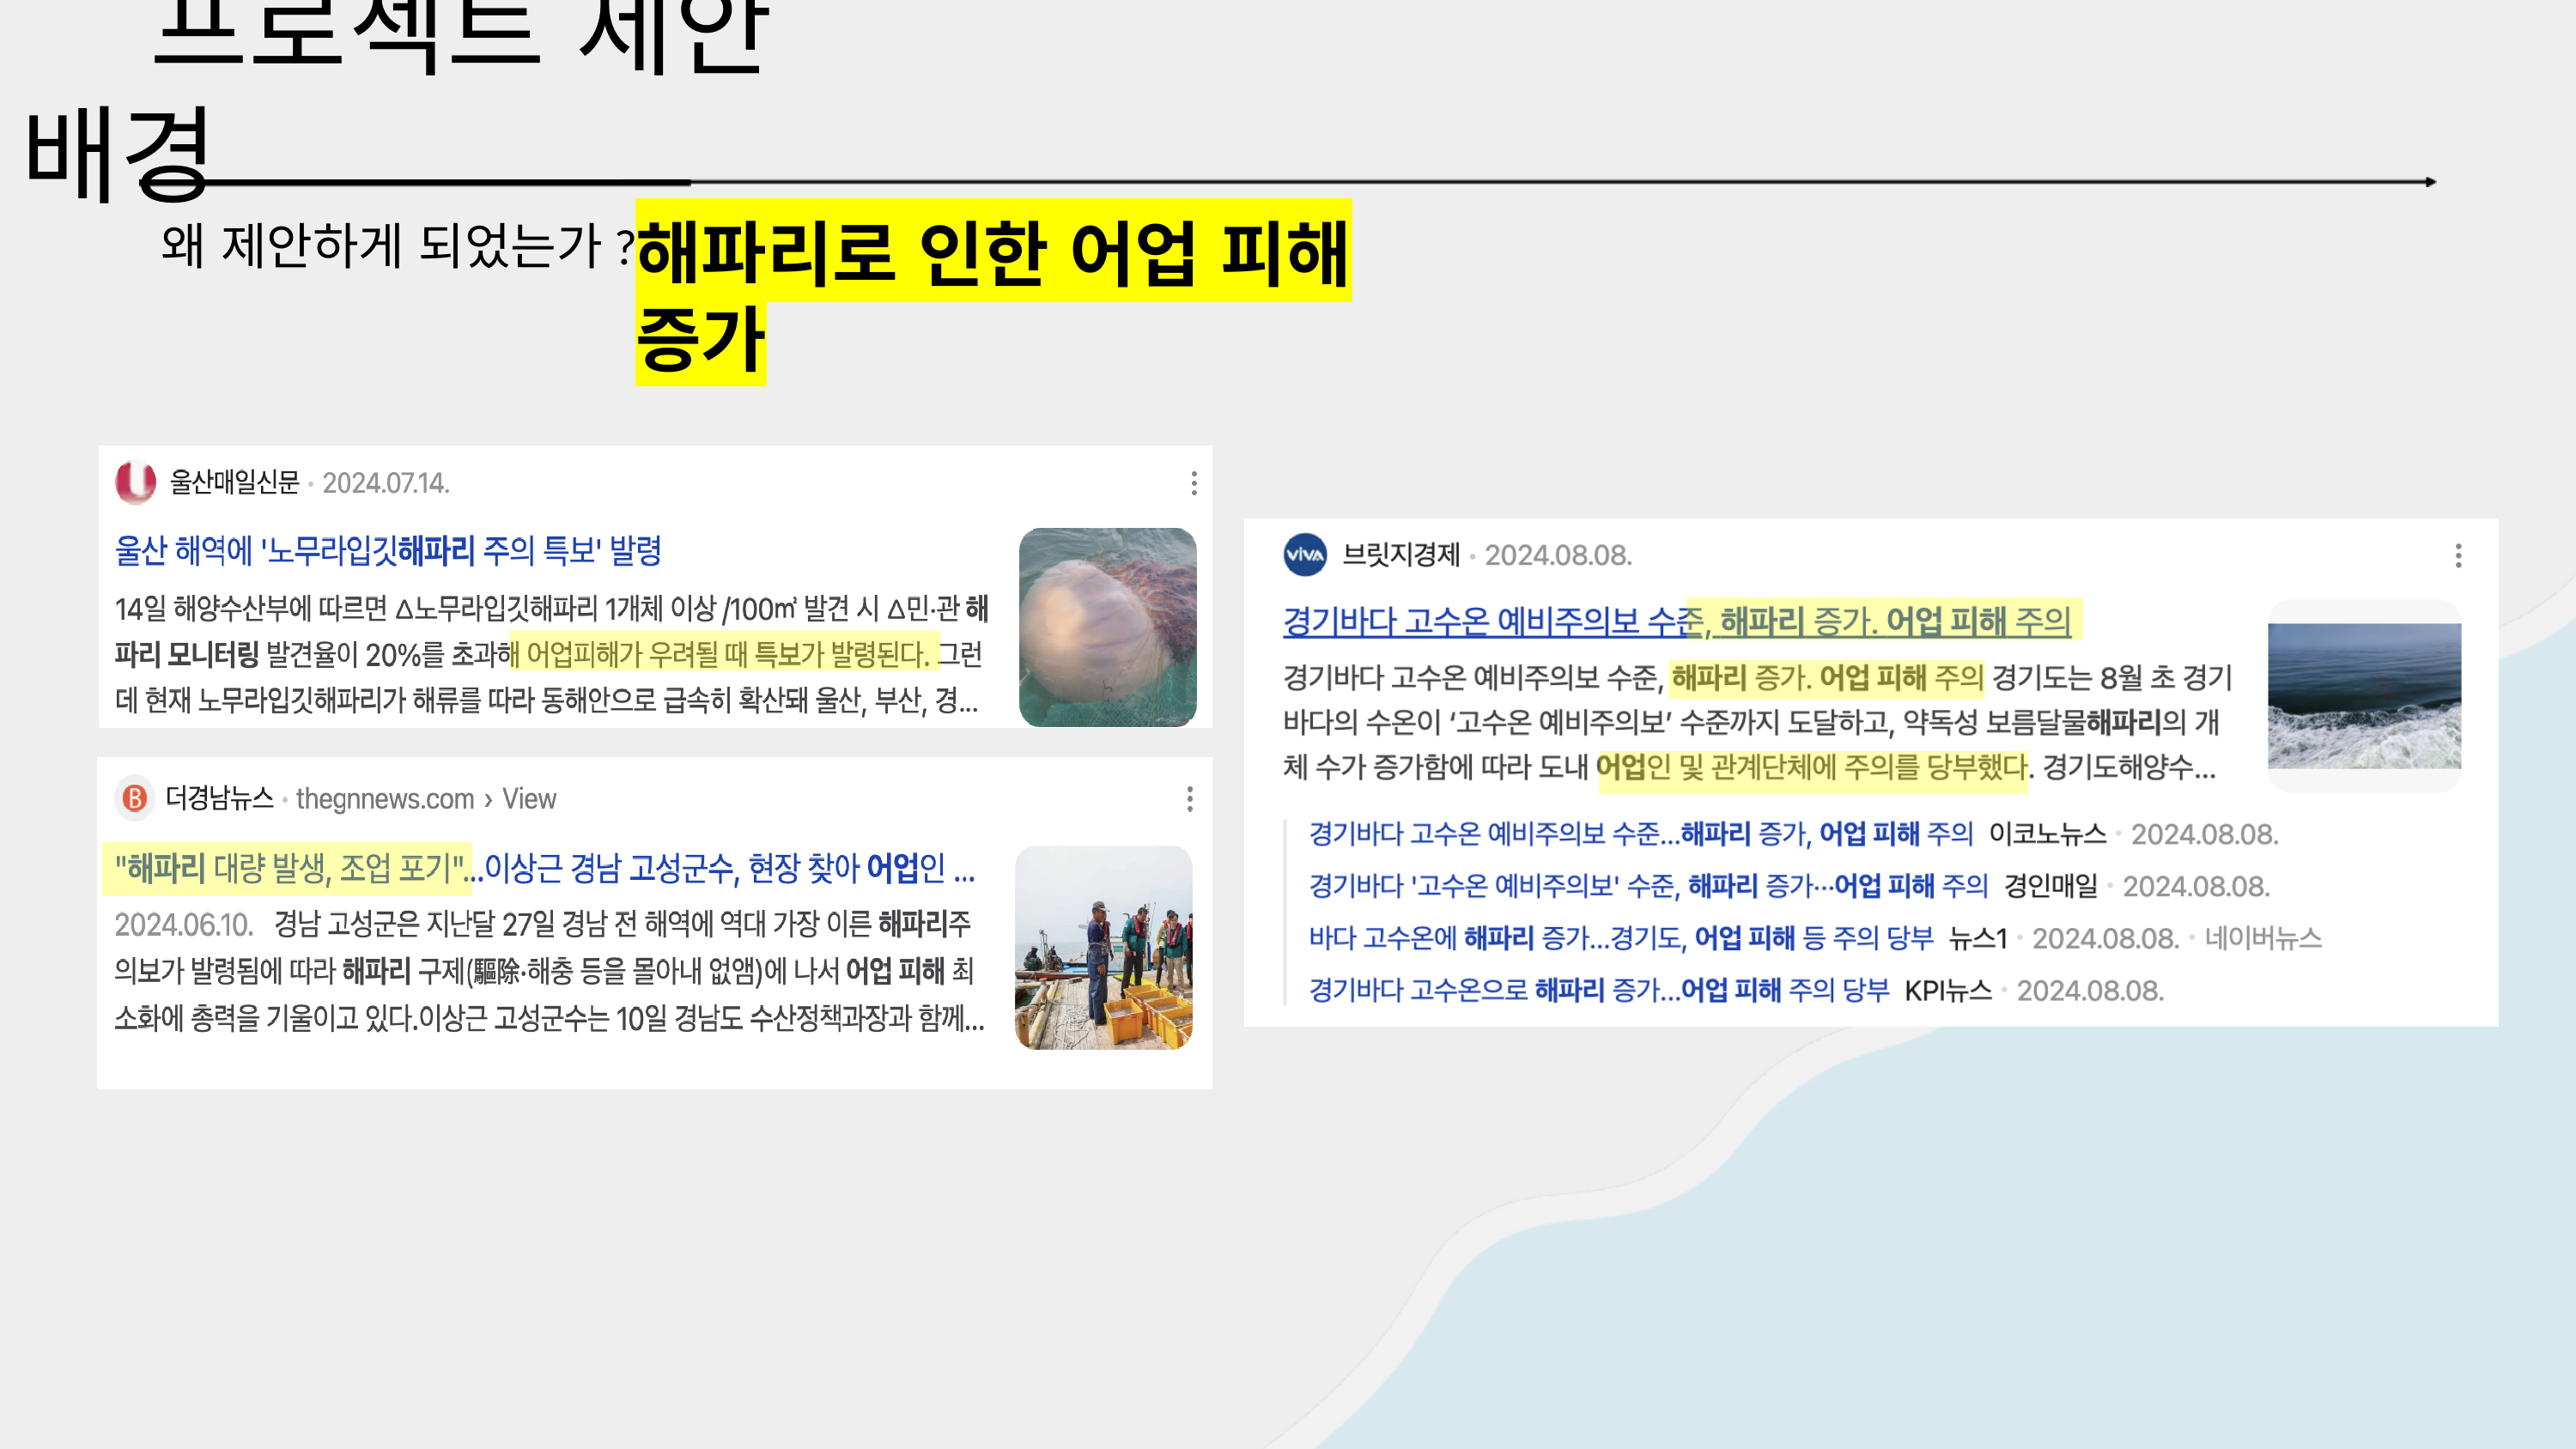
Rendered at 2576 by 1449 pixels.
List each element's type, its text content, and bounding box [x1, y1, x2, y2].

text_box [139, 177, 2437, 187]
picture [1244, 518, 2576, 1449]
text_box 해파리로 인한 어업 피해 증가 [635, 213, 1492, 290]
text_box 프로젝트 제안 배경 [21, 12, 941, 174]
picture [99, 445, 1213, 728]
picture [97, 757, 1213, 1089]
text_box 왜 제안하게 되었는가? [161, 216, 963, 291]
